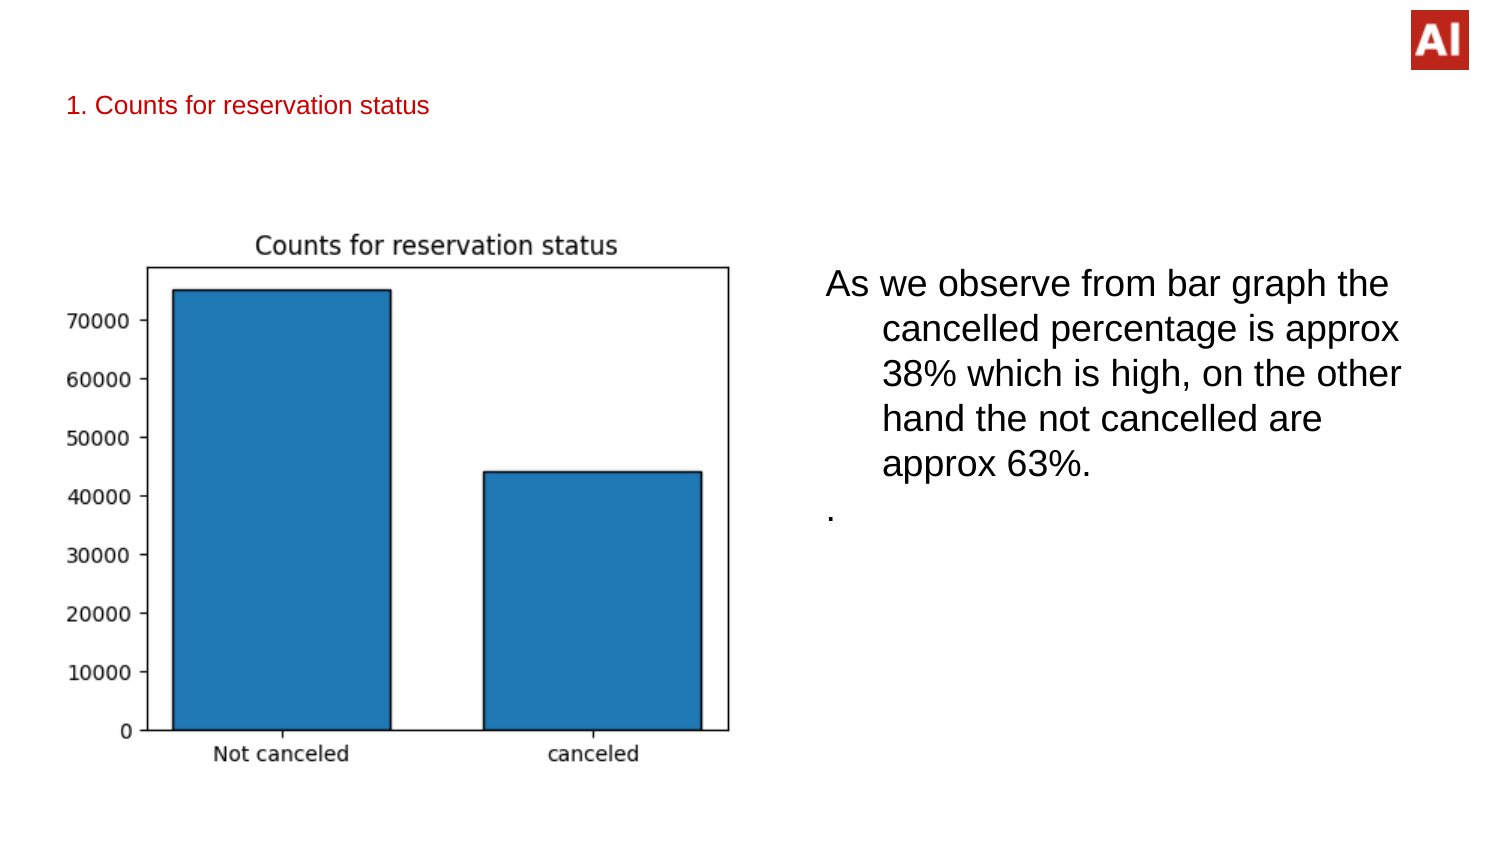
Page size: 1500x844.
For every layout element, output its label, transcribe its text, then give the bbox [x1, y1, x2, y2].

title 1. Counts for reservation status [51, 72, 1449, 167]
picture [1411, 10, 1469, 70]
picture [50, 219, 743, 782]
text_box As we observe from bar graph the cancelled percentage is approx 38% which is high, on the other hand the not cancelled are approx 63%. . [791, 251, 1439, 537]
